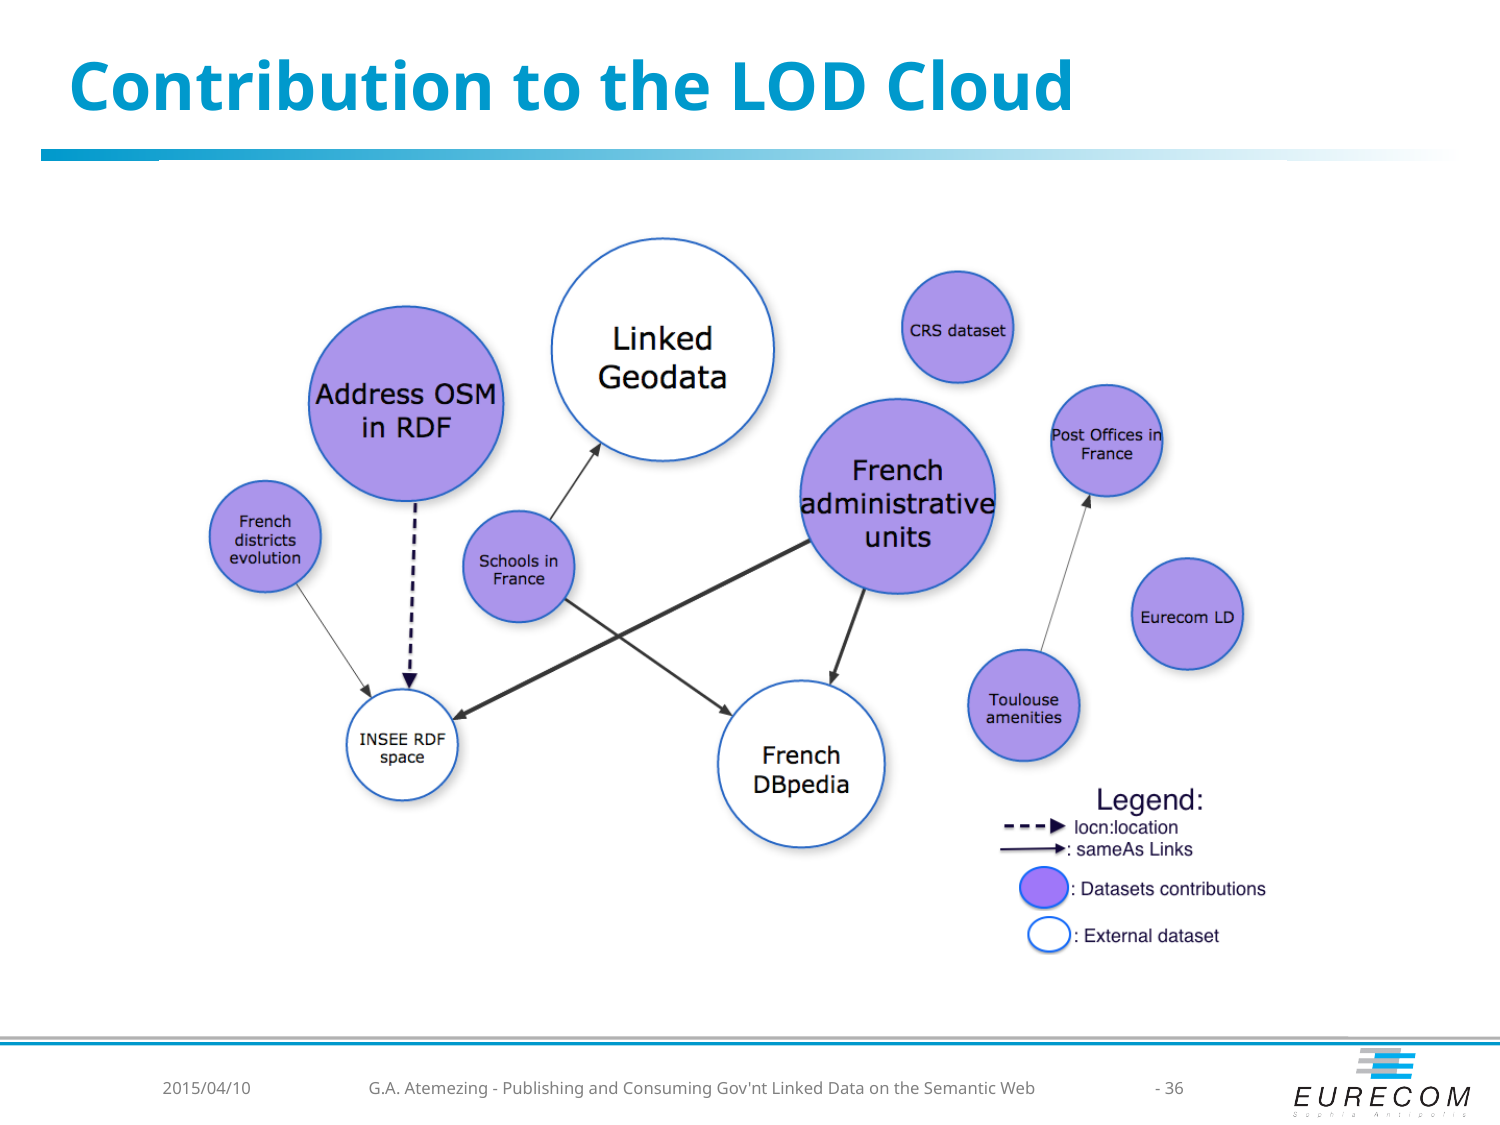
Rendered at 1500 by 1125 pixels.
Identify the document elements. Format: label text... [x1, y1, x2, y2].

footer G.A. Atemezing - Publishing and Consuming Gov'nt Linked Data on the Semantic Web [336, 1070, 1069, 1107]
title Contribution to the LOD Cloud [52, 30, 1460, 138]
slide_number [147, 1070, 325, 1103]
slide_number - 36 [1080, 1070, 1200, 1103]
picture [1293, 1048, 1477, 1118]
picture [159, 160, 1287, 964]
